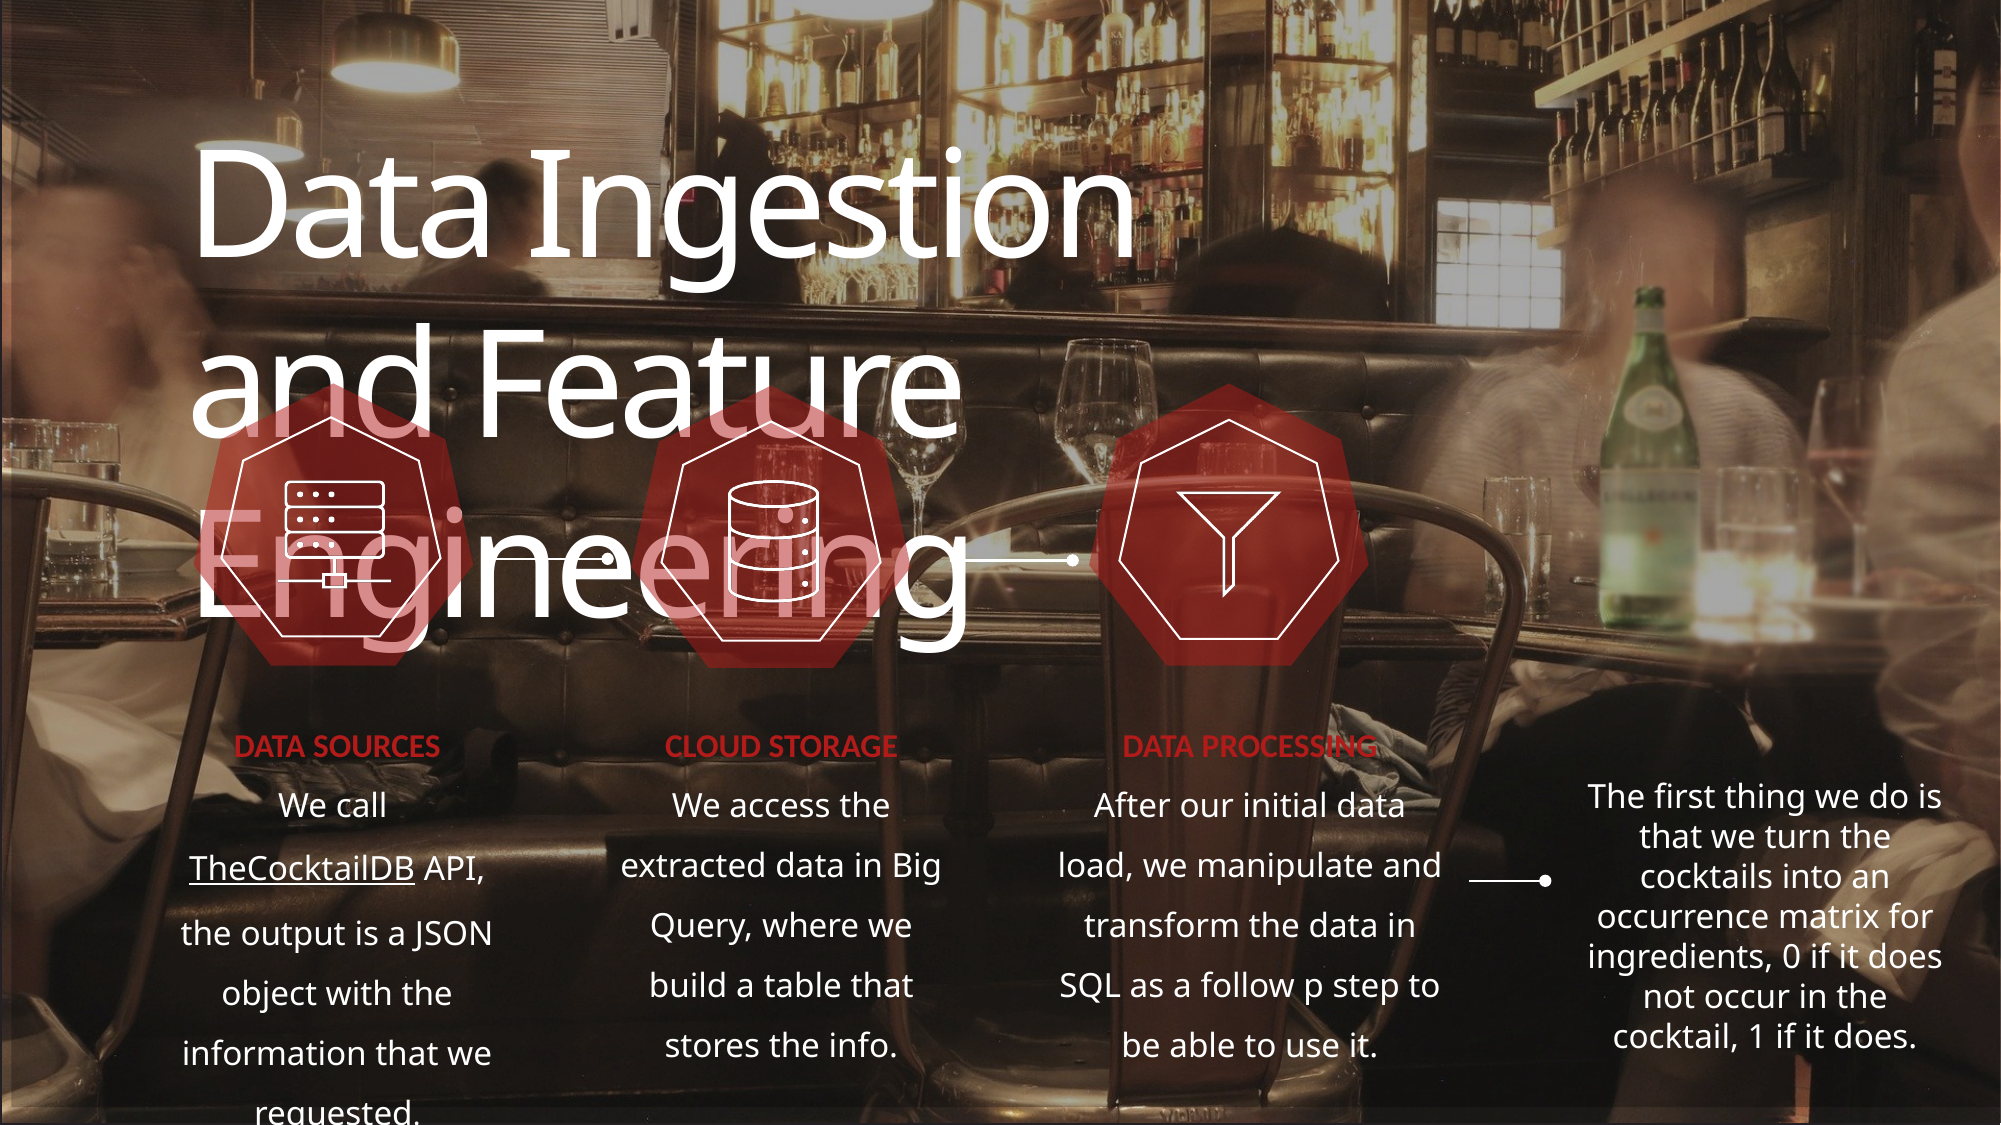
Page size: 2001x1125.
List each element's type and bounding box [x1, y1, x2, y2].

text_box [193, 383, 474, 666]
text_box [1089, 383, 1369, 666]
picture [2, 0, 2000, 1123]
text_box [631, 385, 911, 668]
